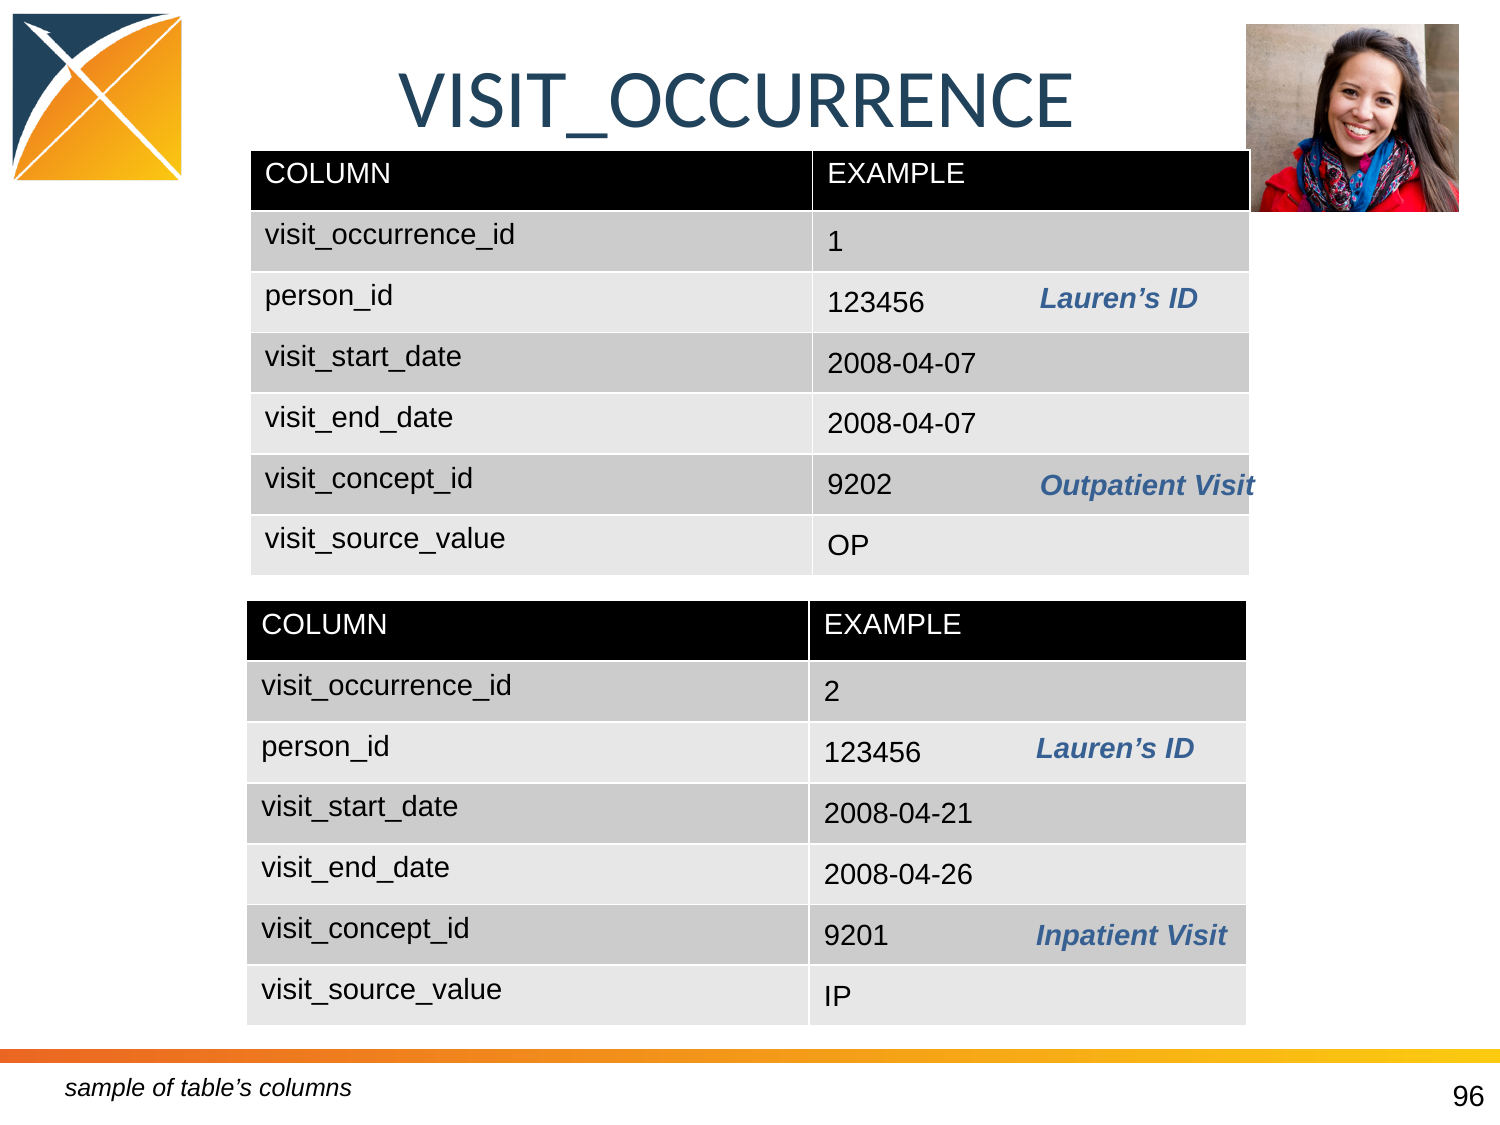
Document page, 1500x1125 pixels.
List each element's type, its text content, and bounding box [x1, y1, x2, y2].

table_cell 9201 [810, 905, 1246, 964]
text_box Outpatient Visit [1025, 458, 1500, 509]
table_cell IP [810, 966, 1246, 1025]
title VISIT_OCCURRENCE [50, 24, 1246, 163]
table_cell visit_source_value [247, 966, 808, 1025]
table_header COLUMN [251, 151, 812, 210]
text_box Inpatient Visit [1021, 908, 1497, 959]
table_cell 2 [810, 662, 1246, 721]
table_cell 2008-04-26 [810, 845, 1246, 904]
table_cell visit_source_value [251, 516, 812, 575]
table_cell visit_end_date [247, 845, 808, 904]
table_cell person_id [251, 273, 812, 332]
table_header EXAMPLE [810, 601, 1246, 660]
table_cell visit_concept_id [251, 455, 812, 514]
table_cell visit_occurrence_id [247, 662, 808, 721]
text_box sample of table’s columns [49, 1064, 713, 1110]
table_cell 1 [813, 212, 1249, 271]
table_cell visit_start_date [247, 784, 808, 843]
table_cell visit_occurrence_id [251, 212, 812, 271]
table_cell person_id [247, 723, 808, 782]
table_cell visit_start_date [251, 333, 812, 392]
picture [1246, 24, 1460, 212]
table_cell 9202 [813, 455, 1249, 514]
slide_number 96 [1149, 1065, 1500, 1125]
table_cell OP [813, 516, 1249, 575]
table_header EXAMPLE [813, 151, 1241, 210]
picture [0, 0, 206, 200]
table_cell 123456 [813, 273, 1249, 332]
table_cell 2008-04-21 [810, 784, 1246, 843]
table_cell visit_end_date [251, 394, 812, 453]
table_header COLUMN [247, 601, 808, 660]
table_cell visit_concept_id [247, 905, 808, 964]
table_cell 123456 [810, 723, 1246, 782]
text_box Lauren’s ID [1025, 271, 1500, 322]
text_box Lauren’s ID [1021, 722, 1497, 773]
table_cell 2008-04-07 [813, 394, 1249, 453]
table_cell 2008-04-07 [813, 333, 1249, 392]
